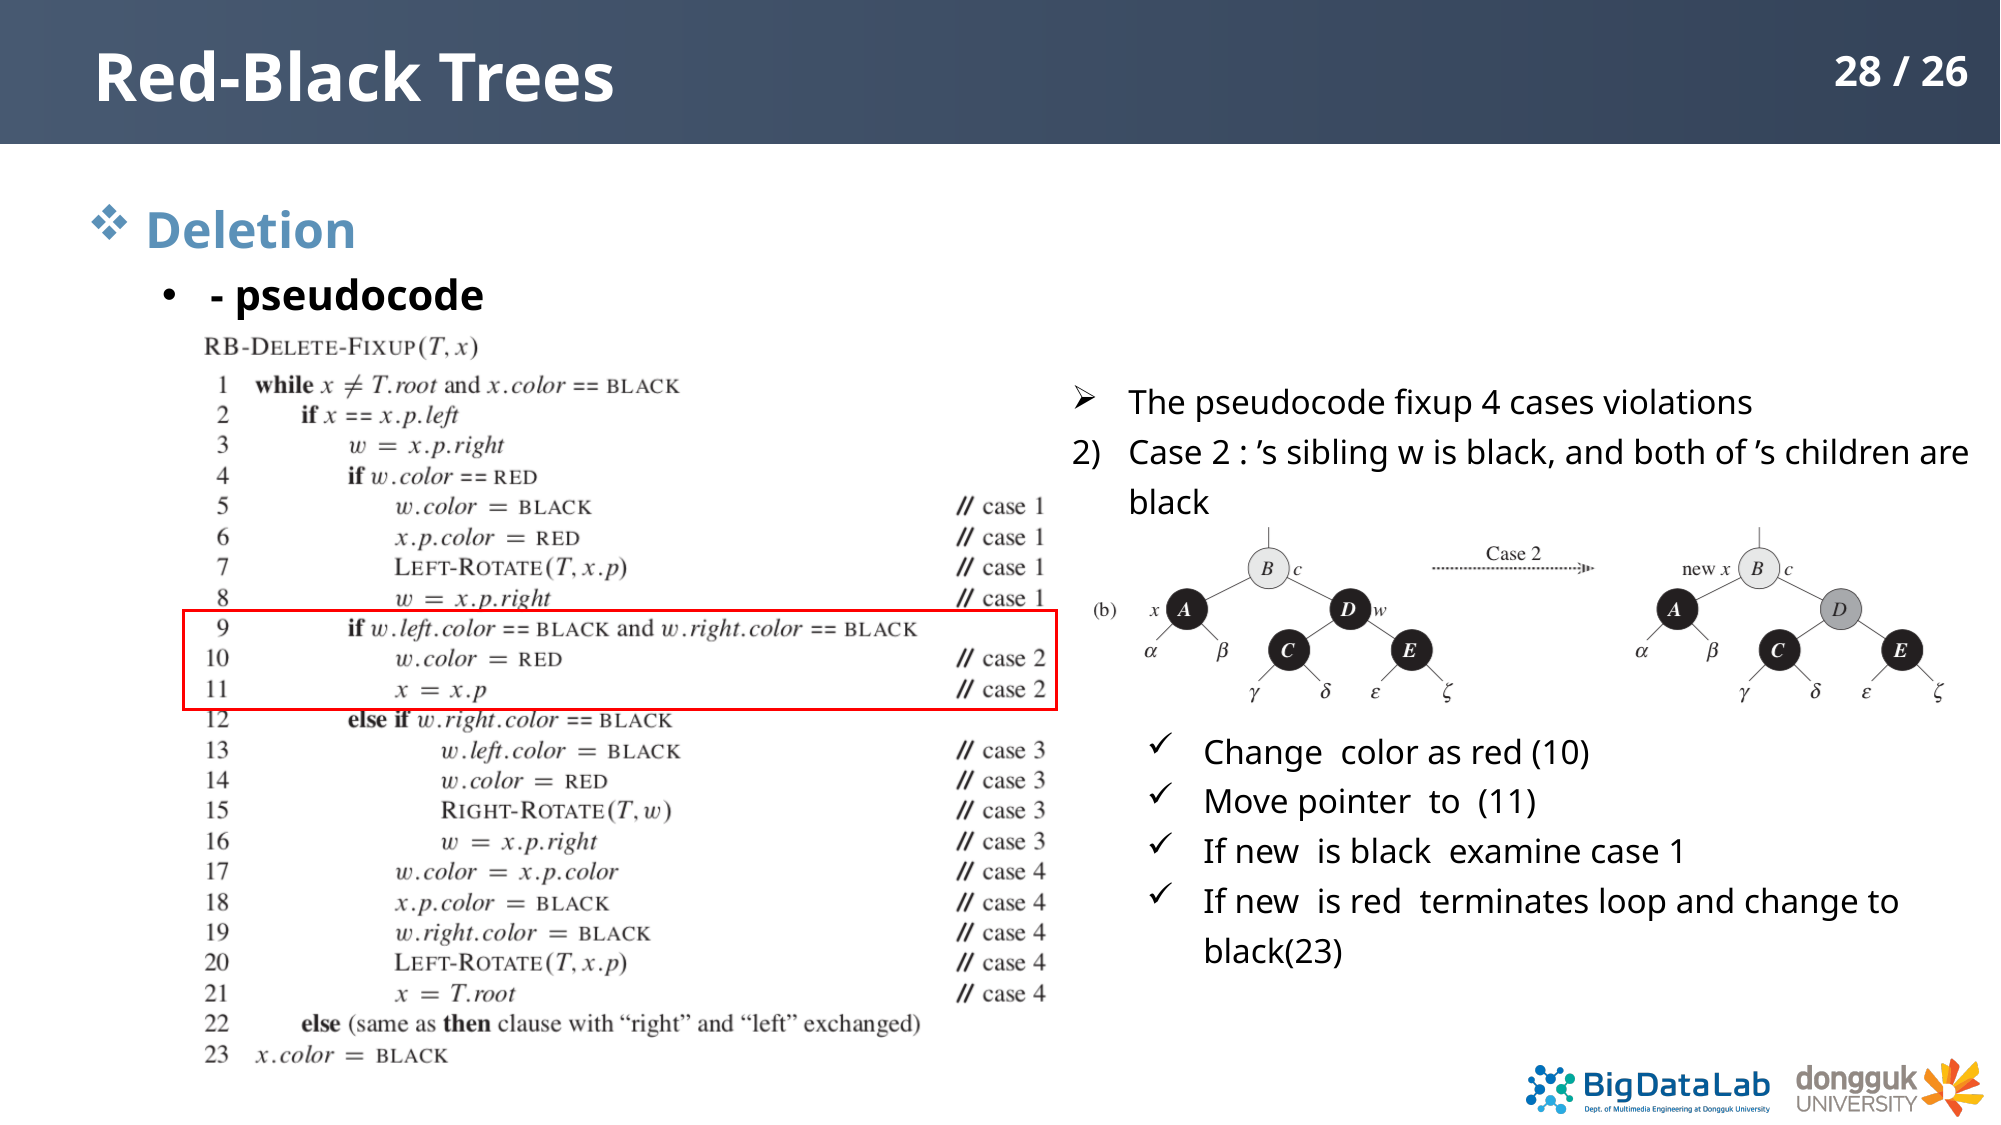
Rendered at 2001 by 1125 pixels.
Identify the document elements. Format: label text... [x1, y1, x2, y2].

slide_number 28 / 26 [1769, 21, 1984, 126]
text_box [183, 609, 200, 711]
picture [200, 331, 1057, 1072]
picture [1526, 1065, 1770, 1114]
title Red-Black Trees [78, 21, 1935, 128]
picture [1088, 526, 1952, 710]
